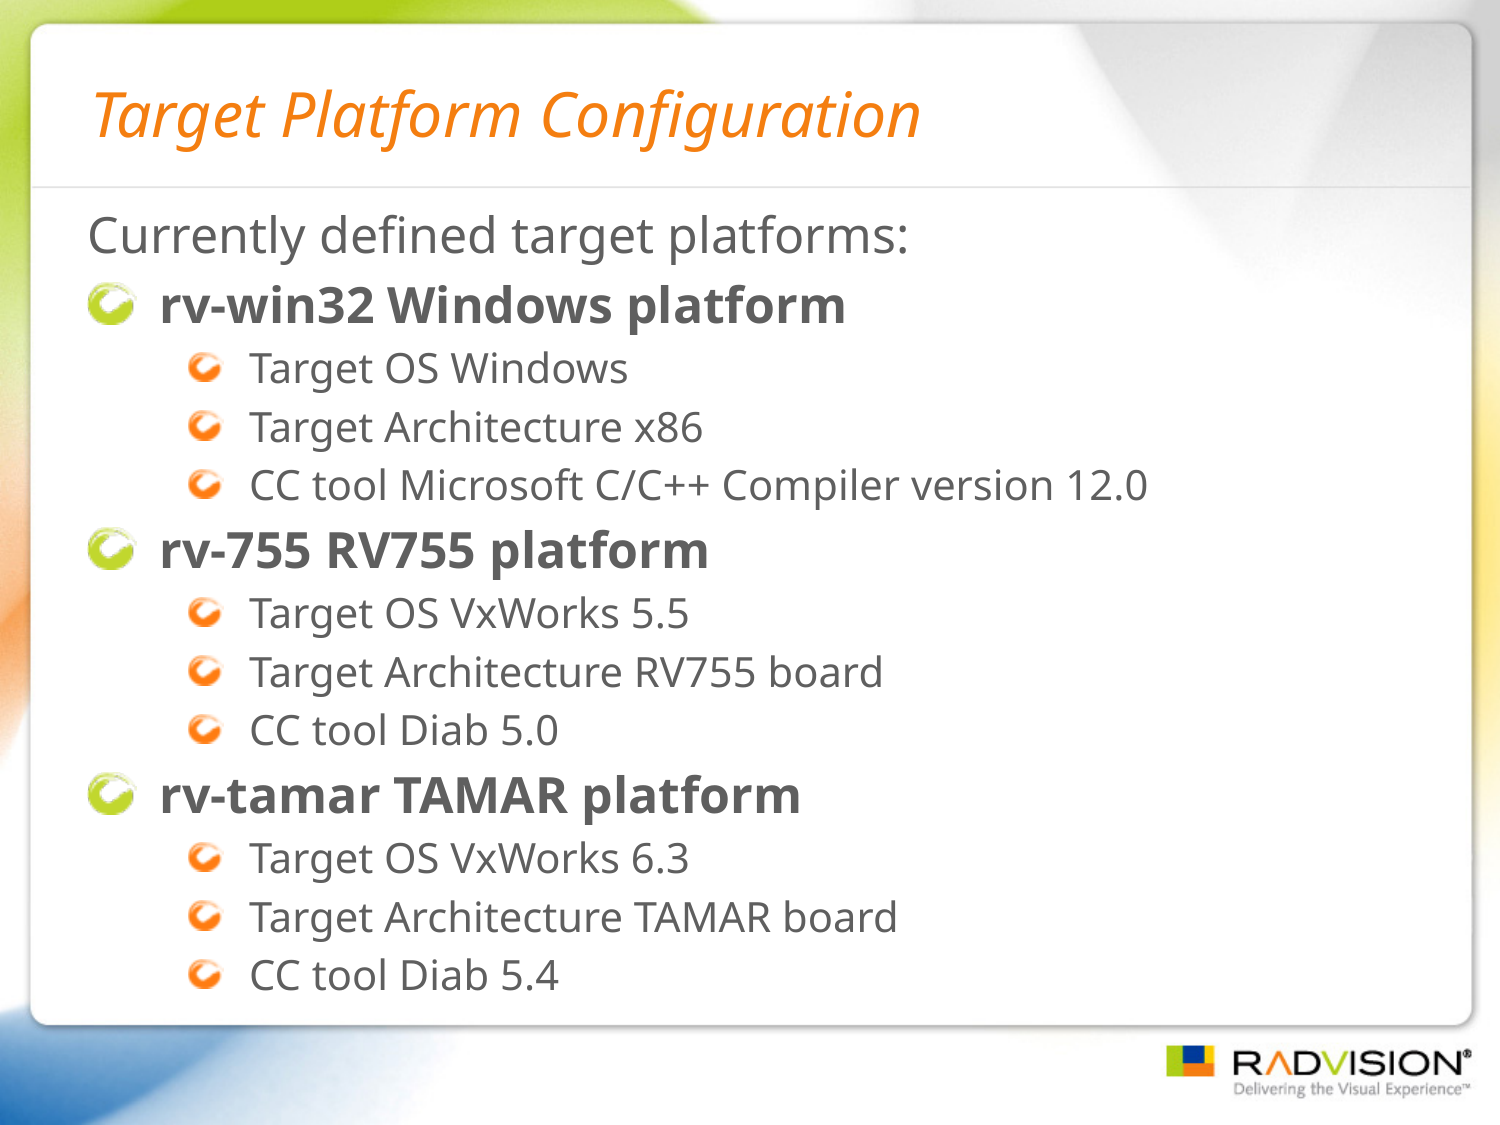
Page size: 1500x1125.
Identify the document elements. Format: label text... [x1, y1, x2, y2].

title Target Platform Configuration [75, 19, 1425, 207]
picture [0, 0, 1500, 1125]
list Currently defined target platforms: rv-win32 Windows platform Target OS Windows Target Architecture x86 CC tool Microsoft C/C++ Compiler version 12.0 rv-755 RV755 platform Target OS VxWorks 5.5 Target Architecture RV755 board CC tool Diab 5.0 rv-tamar TAMAR platform Target OS VxWorks 6.3 Target Architecture TAMAR board CC tool Diab 5.4 [64, 196, 1415, 1059]
